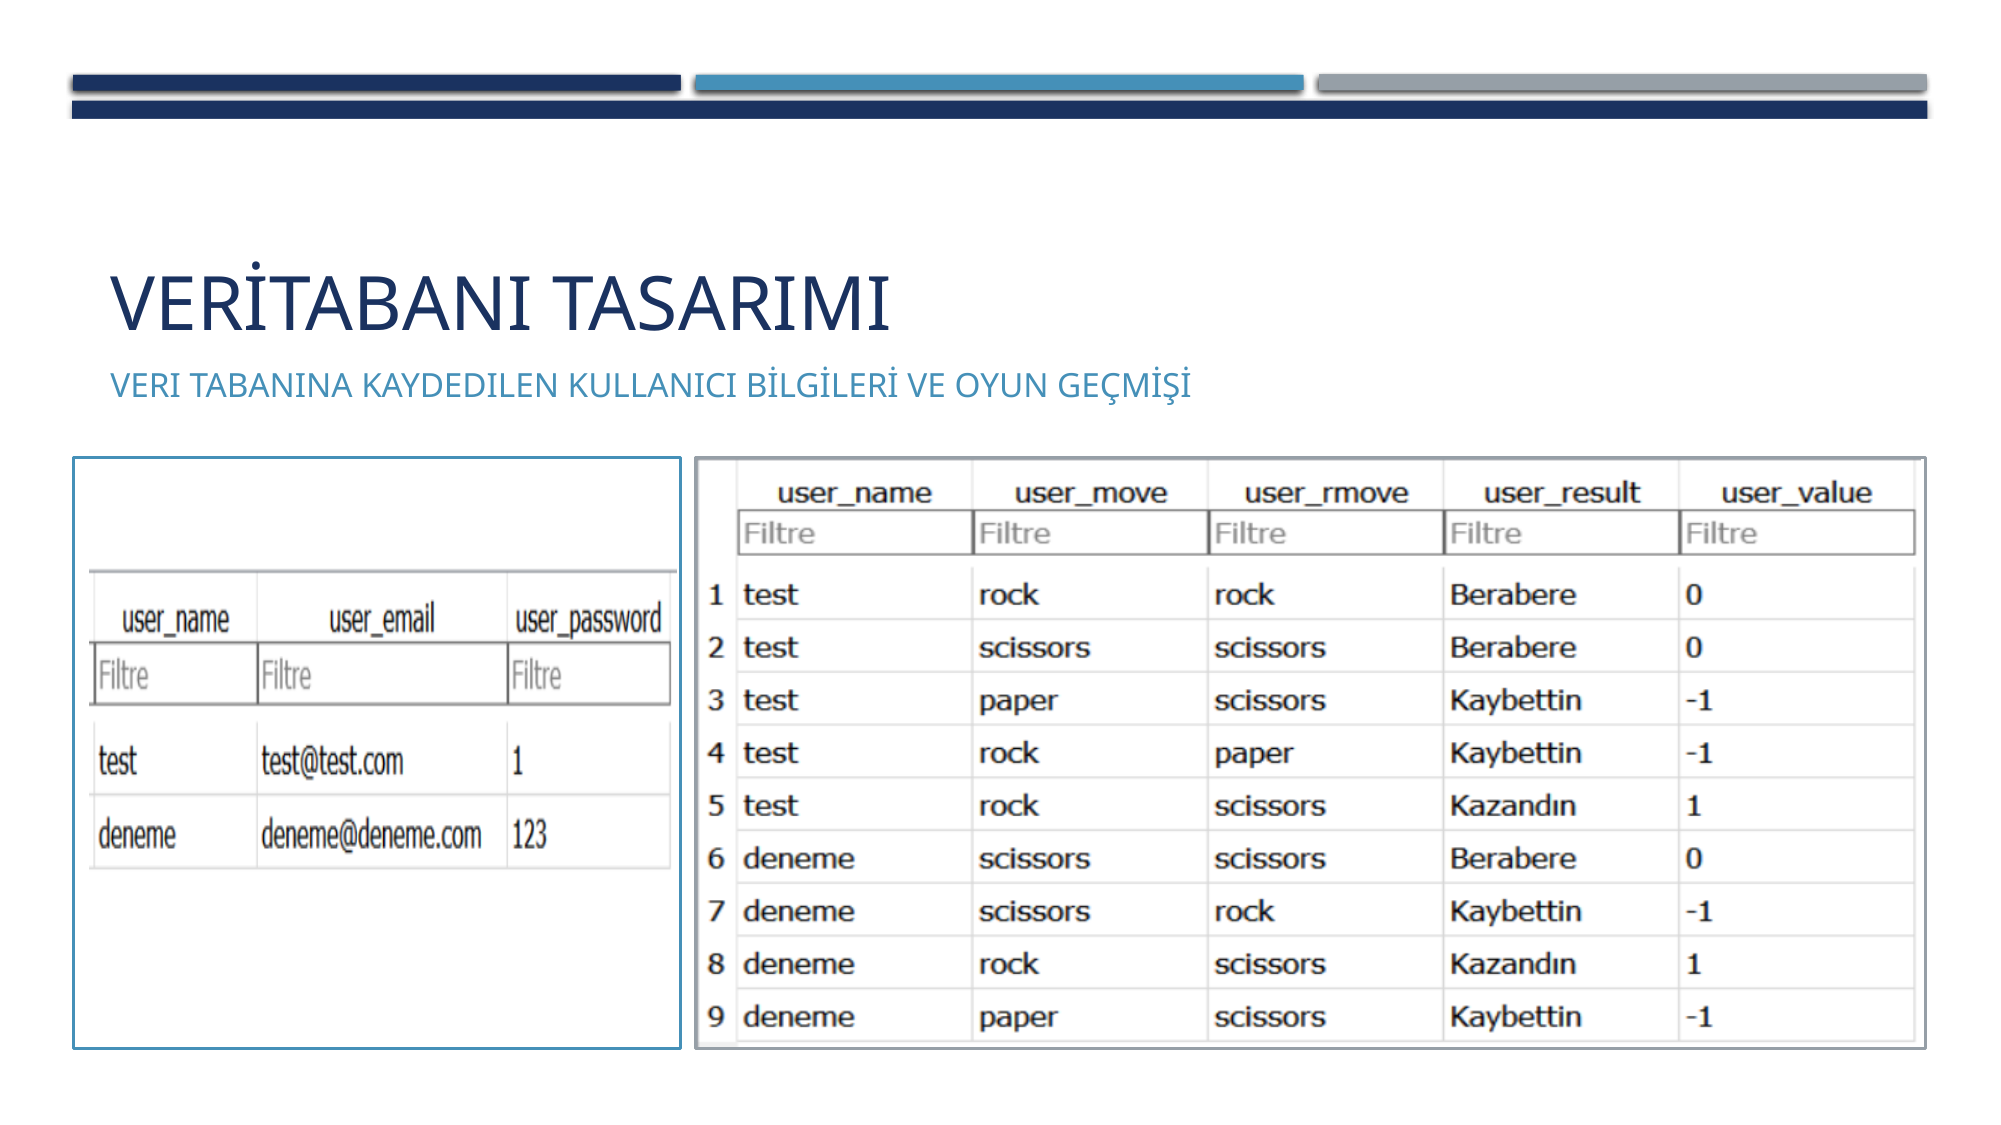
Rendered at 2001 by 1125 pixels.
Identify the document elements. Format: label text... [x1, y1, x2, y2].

title VERİTABANI TASARIMI [95, 118, 1899, 354]
picture [685, 450, 1922, 1049]
text_box [695, 74, 1304, 91]
text_box [71, 456, 680, 1051]
text_box [0, 117, 2000, 1125]
text_box [72, 74, 682, 92]
picture [89, 561, 677, 885]
text_box [1318, 73, 1928, 92]
list Veri tabanına kaydedilen KULLANICI BİLGİLERİ VE OYUN GEÇMİŞİ [95, 356, 1899, 443]
